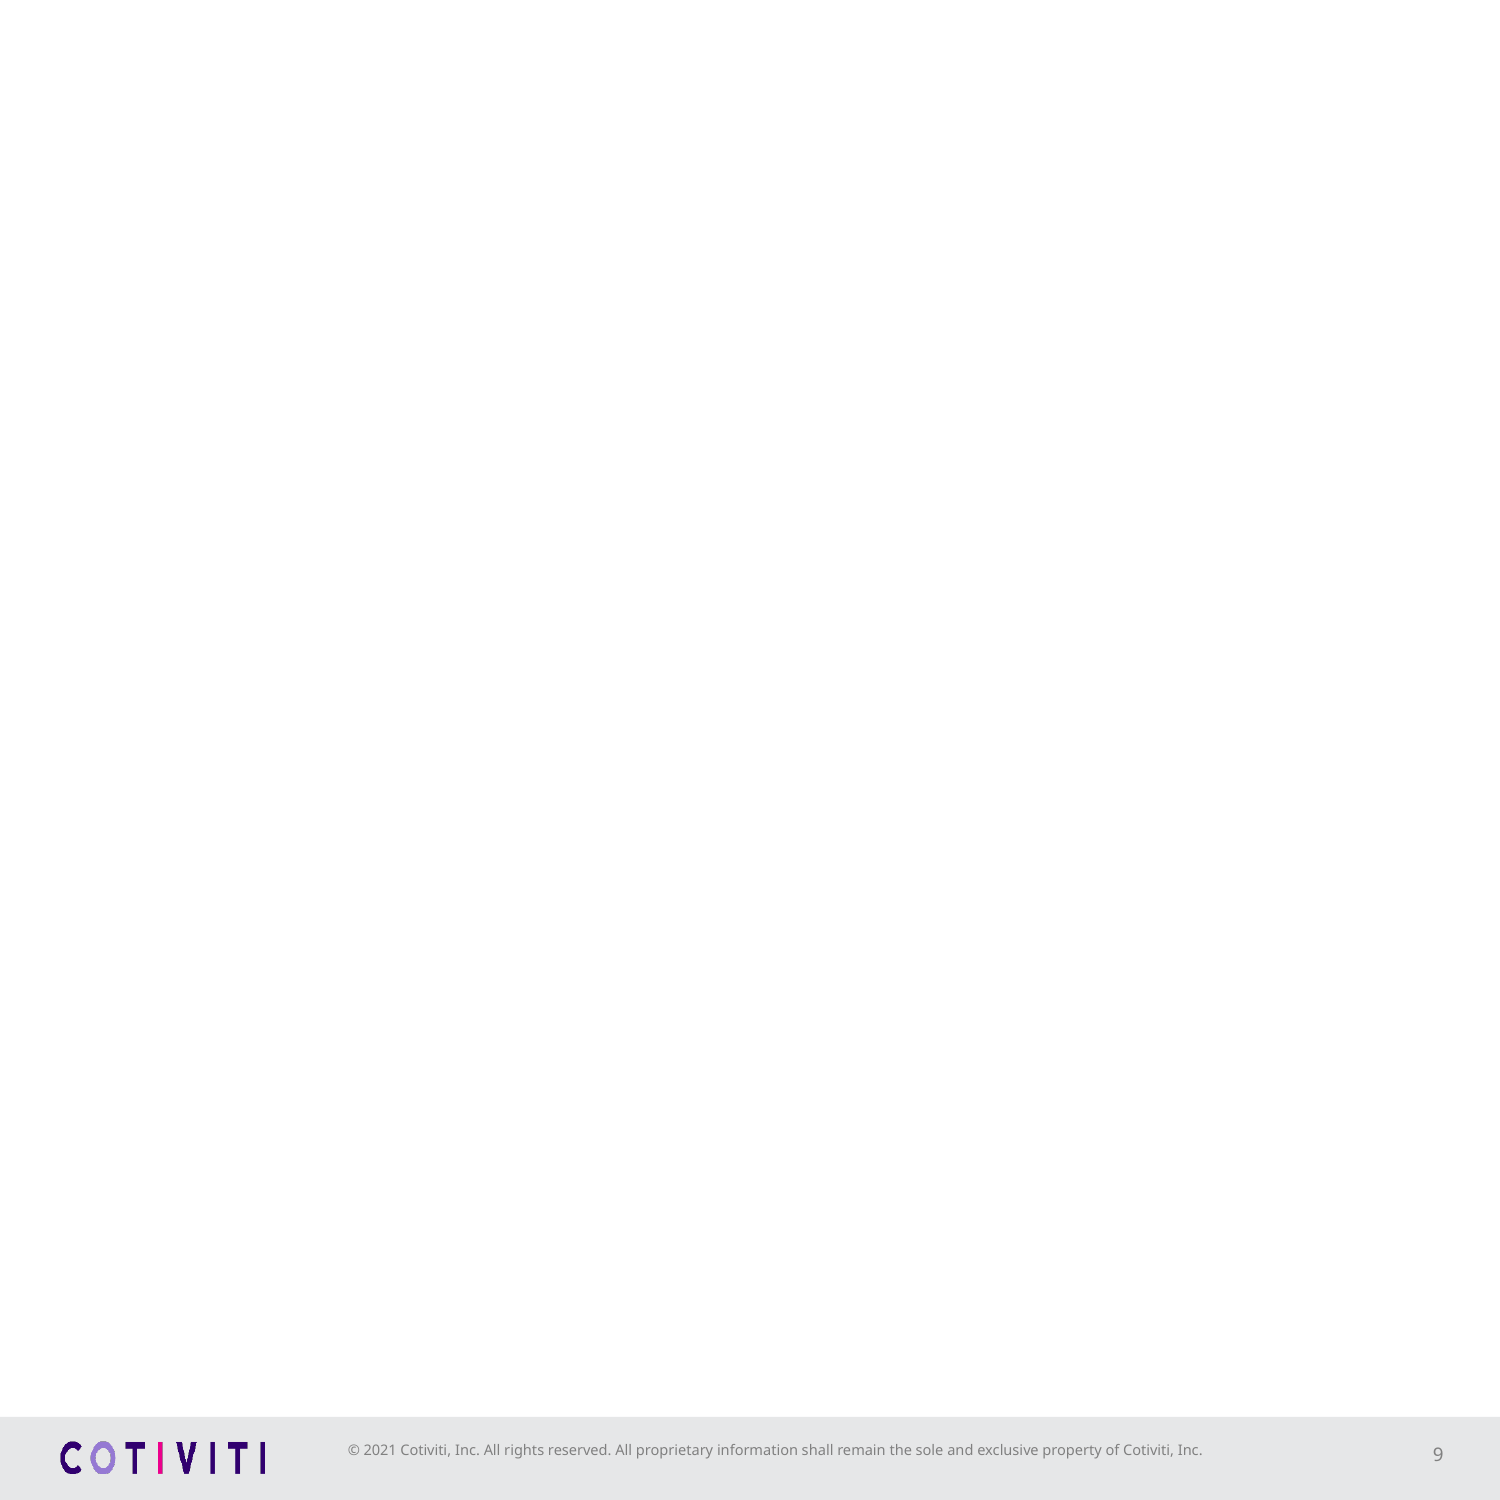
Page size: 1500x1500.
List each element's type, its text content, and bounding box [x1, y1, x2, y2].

picture [56, 1422, 277, 1492]
slide_number 9 [1384, 1425, 1444, 1486]
